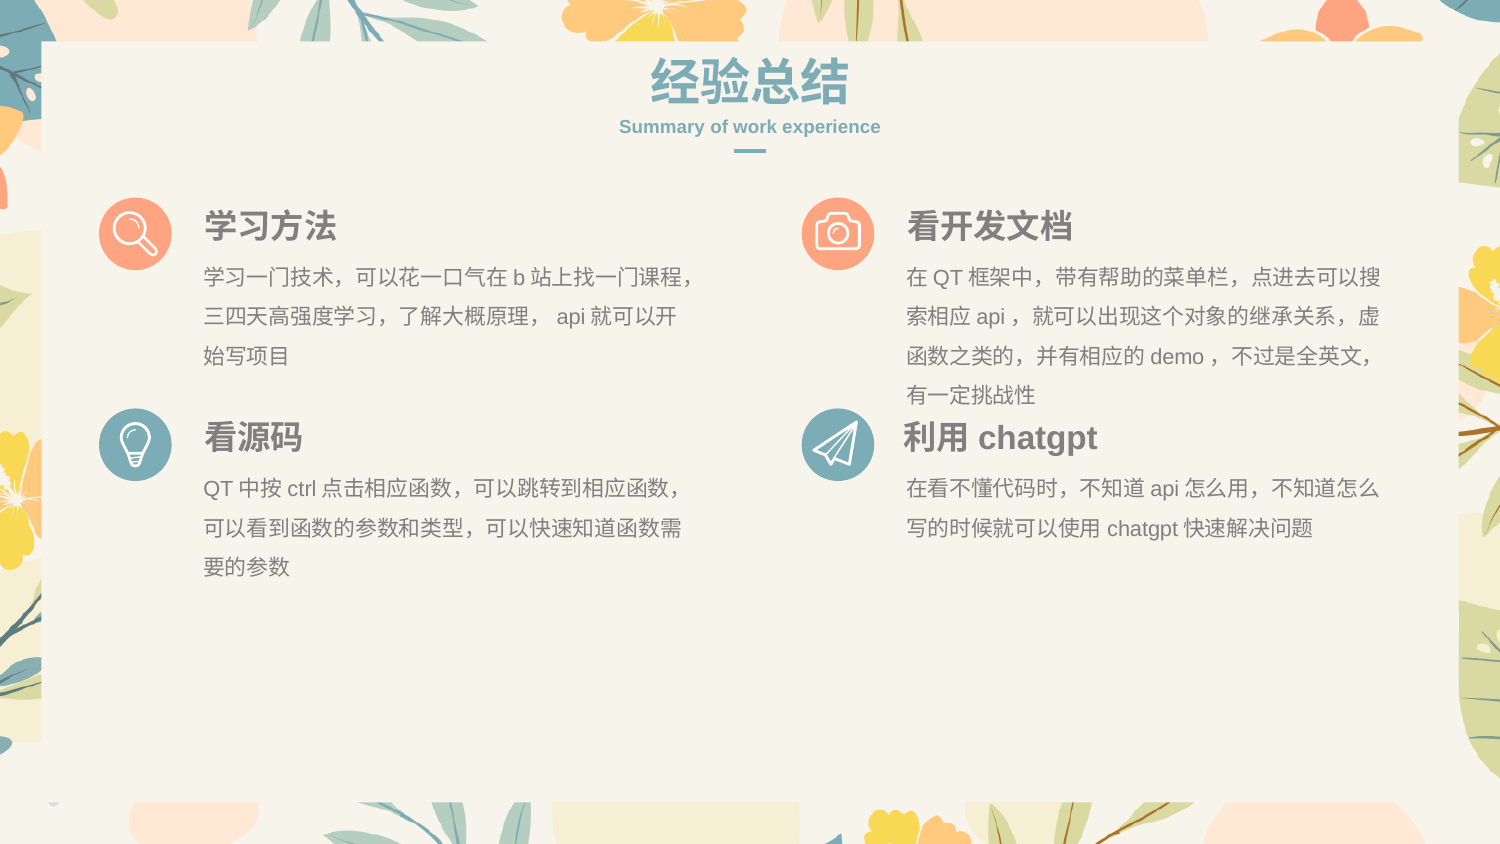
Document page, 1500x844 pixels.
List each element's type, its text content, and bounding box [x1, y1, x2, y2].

text_box 学习方法 [189, 198, 353, 253]
text_box [97, 196, 173, 272]
text_box 经验总结 [635, 42, 865, 107]
text_box [800, 196, 876, 272]
text_box 学习一门技术，可以花一口气在b站上找一门课程，三四天高强度学习，了解大概原理，api就可以开始写项目 [188, 243, 702, 377]
text_box 在看不懂代码时，不知道api怎么用，不知道怎么写的时候就可以使用chatgpt快速解决问题 [891, 454, 1404, 548]
text_box 看源码 [189, 409, 319, 464]
text_box [97, 407, 173, 483]
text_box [815, 211, 861, 251]
text_box QT中按ctrl点击相应函数，可以跳转到相应函数，可以看到函数的参数和类型，可以快速知道函数需要的参数 [188, 454, 702, 588]
text_box [812, 420, 858, 466]
text_box [800, 407, 876, 483]
picture [0, 0, 1500, 844]
text_box 在QT框架中，带有帮助的菜单栏，点进去可以搜索相应api，就可以出现这个对象的继承关系，虚函数之类的，并有相应的demo，不过是全英文，有一定挑战性 [891, 243, 1404, 416]
text_box 看开发文档 [892, 198, 1089, 253]
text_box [119, 422, 151, 468]
text_box Summary of work experience [604, 107, 896, 145]
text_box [112, 211, 158, 257]
text_box 利用chatgpt [888, 409, 1113, 464]
